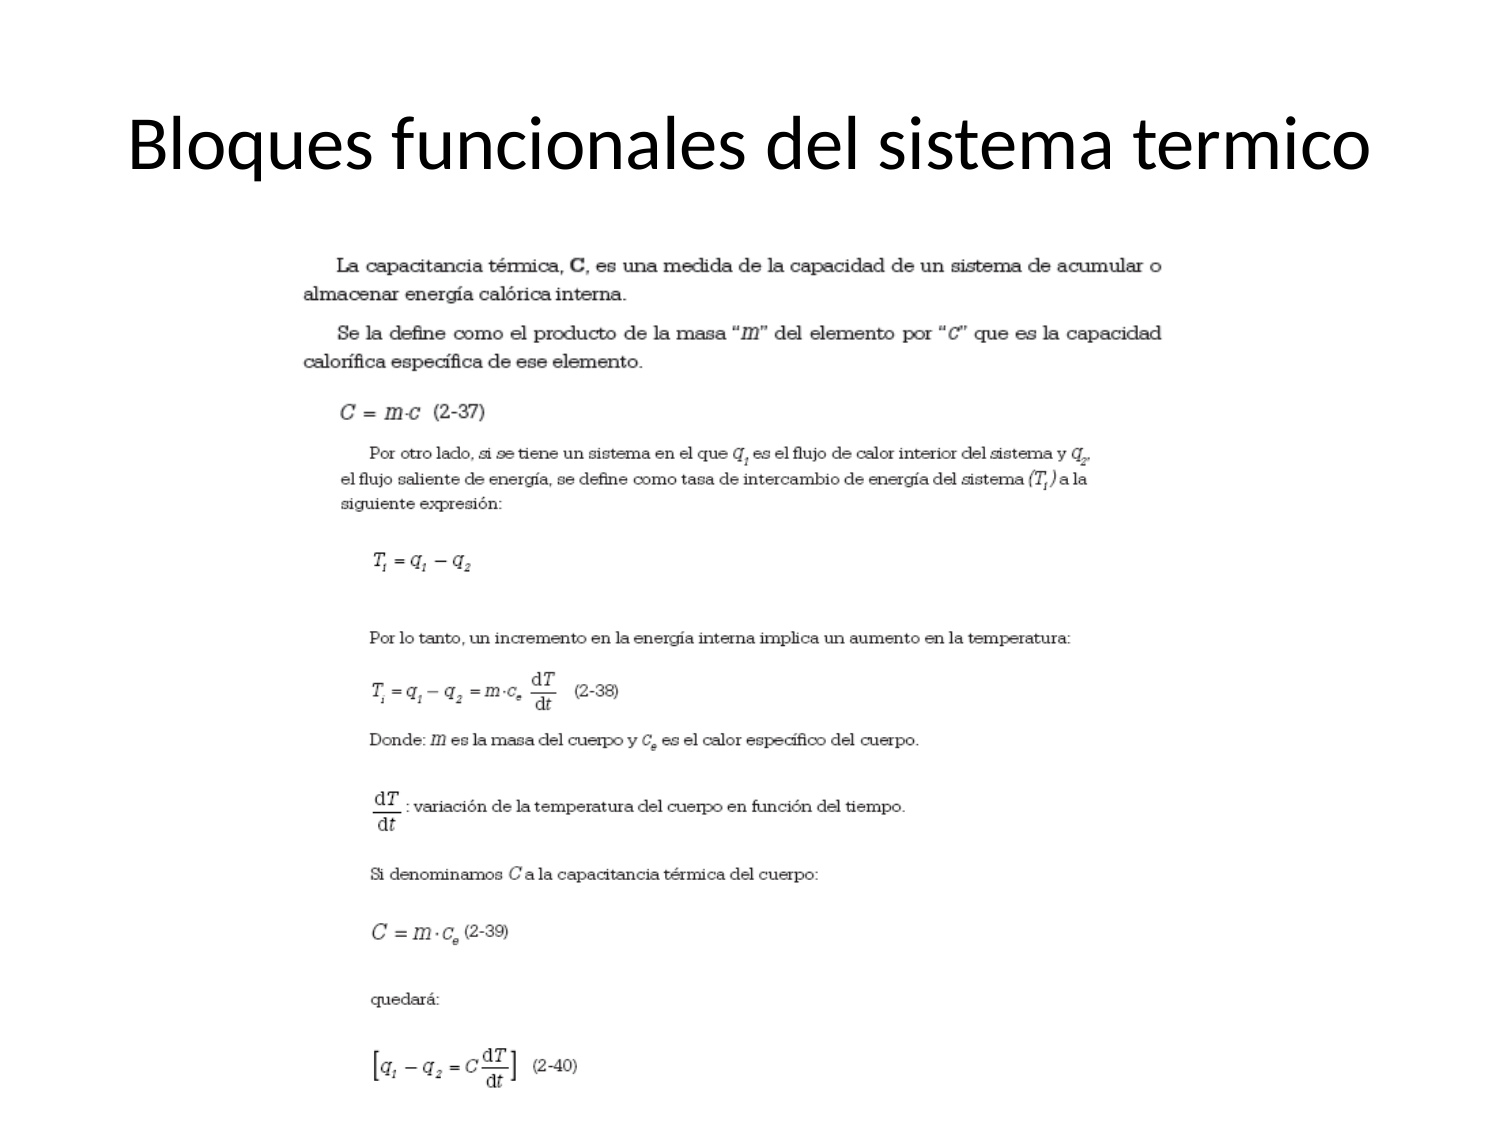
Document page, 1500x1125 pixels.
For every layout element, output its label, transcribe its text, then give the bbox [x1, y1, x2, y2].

picture [289, 255, 1213, 442]
picture [324, 443, 1117, 1101]
title Bloques funcionales del sistema termico [75, 45, 1425, 233]
